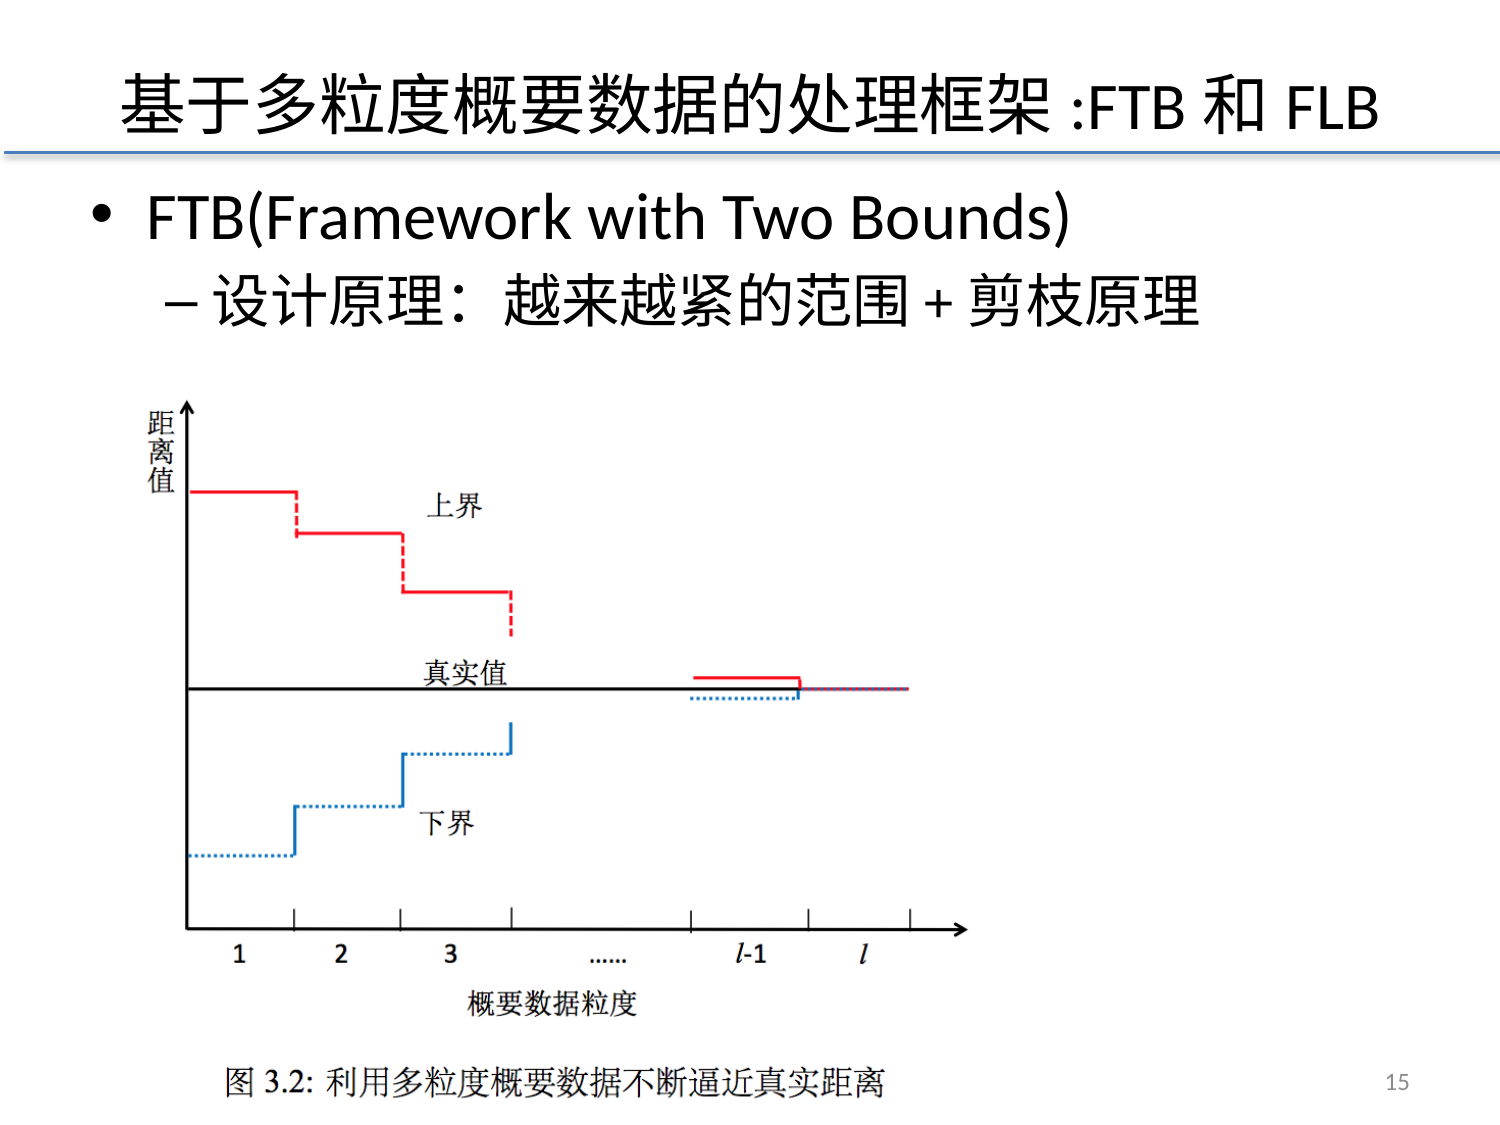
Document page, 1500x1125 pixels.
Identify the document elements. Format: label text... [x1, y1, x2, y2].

picture [74, 366, 1053, 1125]
slide_number 14 [1074, 1058, 1425, 1103]
list FTB(Framework with Two Bounds) 设计原理：越来越紧的范围+剪枝原理 [75, 172, 1425, 1047]
title 基于多粒度概要数据的处理框架:FTB和FLB [75, 45, 1425, 161]
